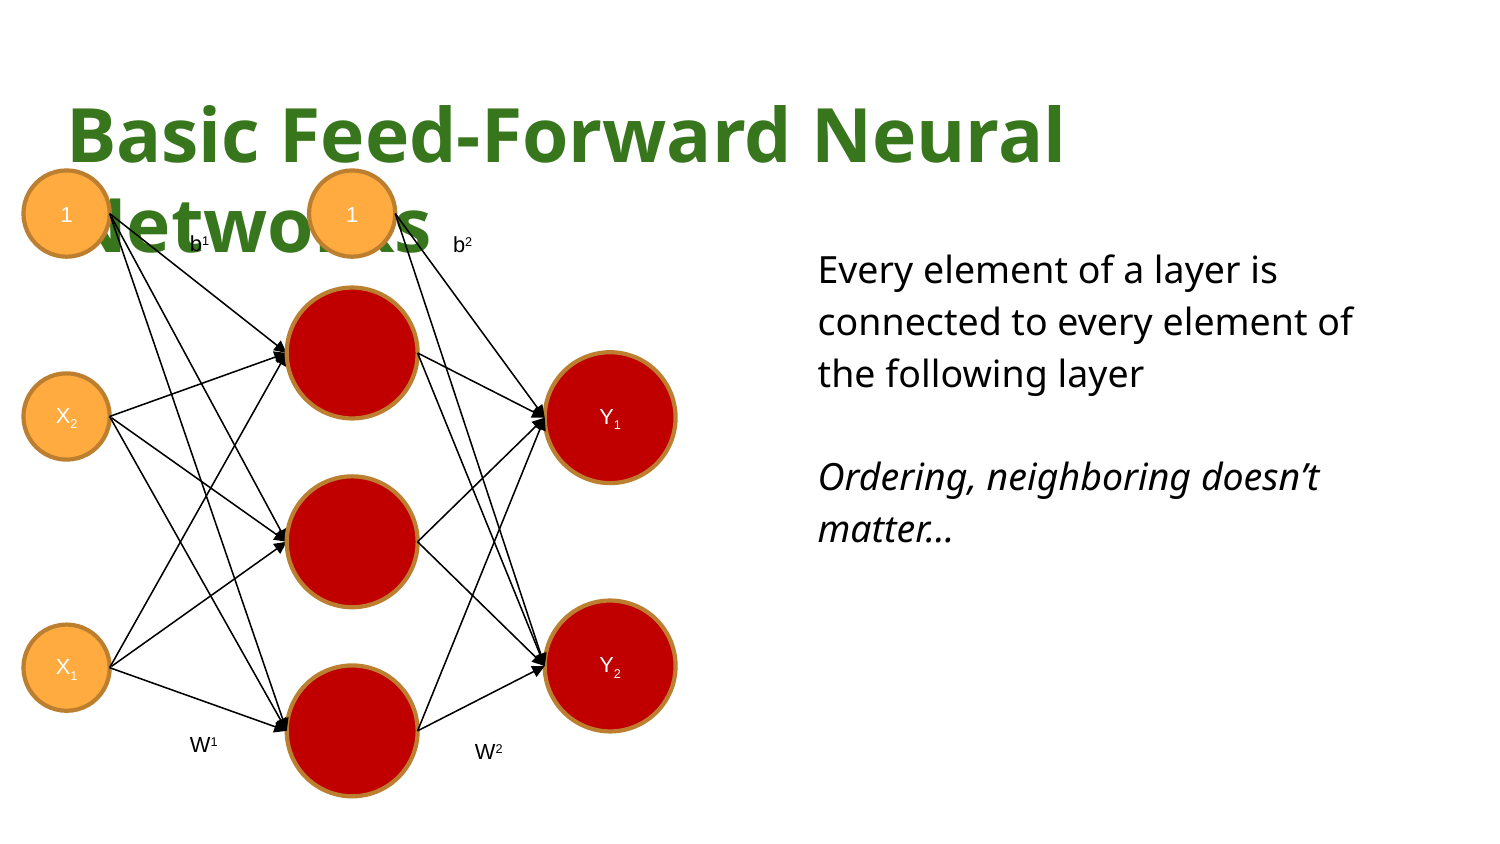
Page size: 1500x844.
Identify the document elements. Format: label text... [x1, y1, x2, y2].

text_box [417, 673, 545, 732]
text_box Y2 [552, 598, 678, 734]
title Basic Feed-Forward Neural Networks [51, 72, 1449, 167]
text_box X1 [21, 622, 103, 713]
text_box W1 [175, 740, 248, 765]
text_box [292, 285, 388, 421]
text_box W2 [460, 740, 533, 772]
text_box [109, 213, 287, 667]
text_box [109, 667, 287, 732]
text_box [292, 474, 389, 610]
list Every element of a layer is connected to every element of the following layer Ordering, neighboring doesn’t matter… [802, 224, 1397, 844]
text_box 1 [21, 168, 112, 259]
text_box [285, 663, 420, 799]
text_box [395, 213, 545, 667]
text_box 1 [306, 168, 398, 259]
text_box Y1 [552, 350, 678, 486]
text_box X2 [21, 371, 102, 462]
